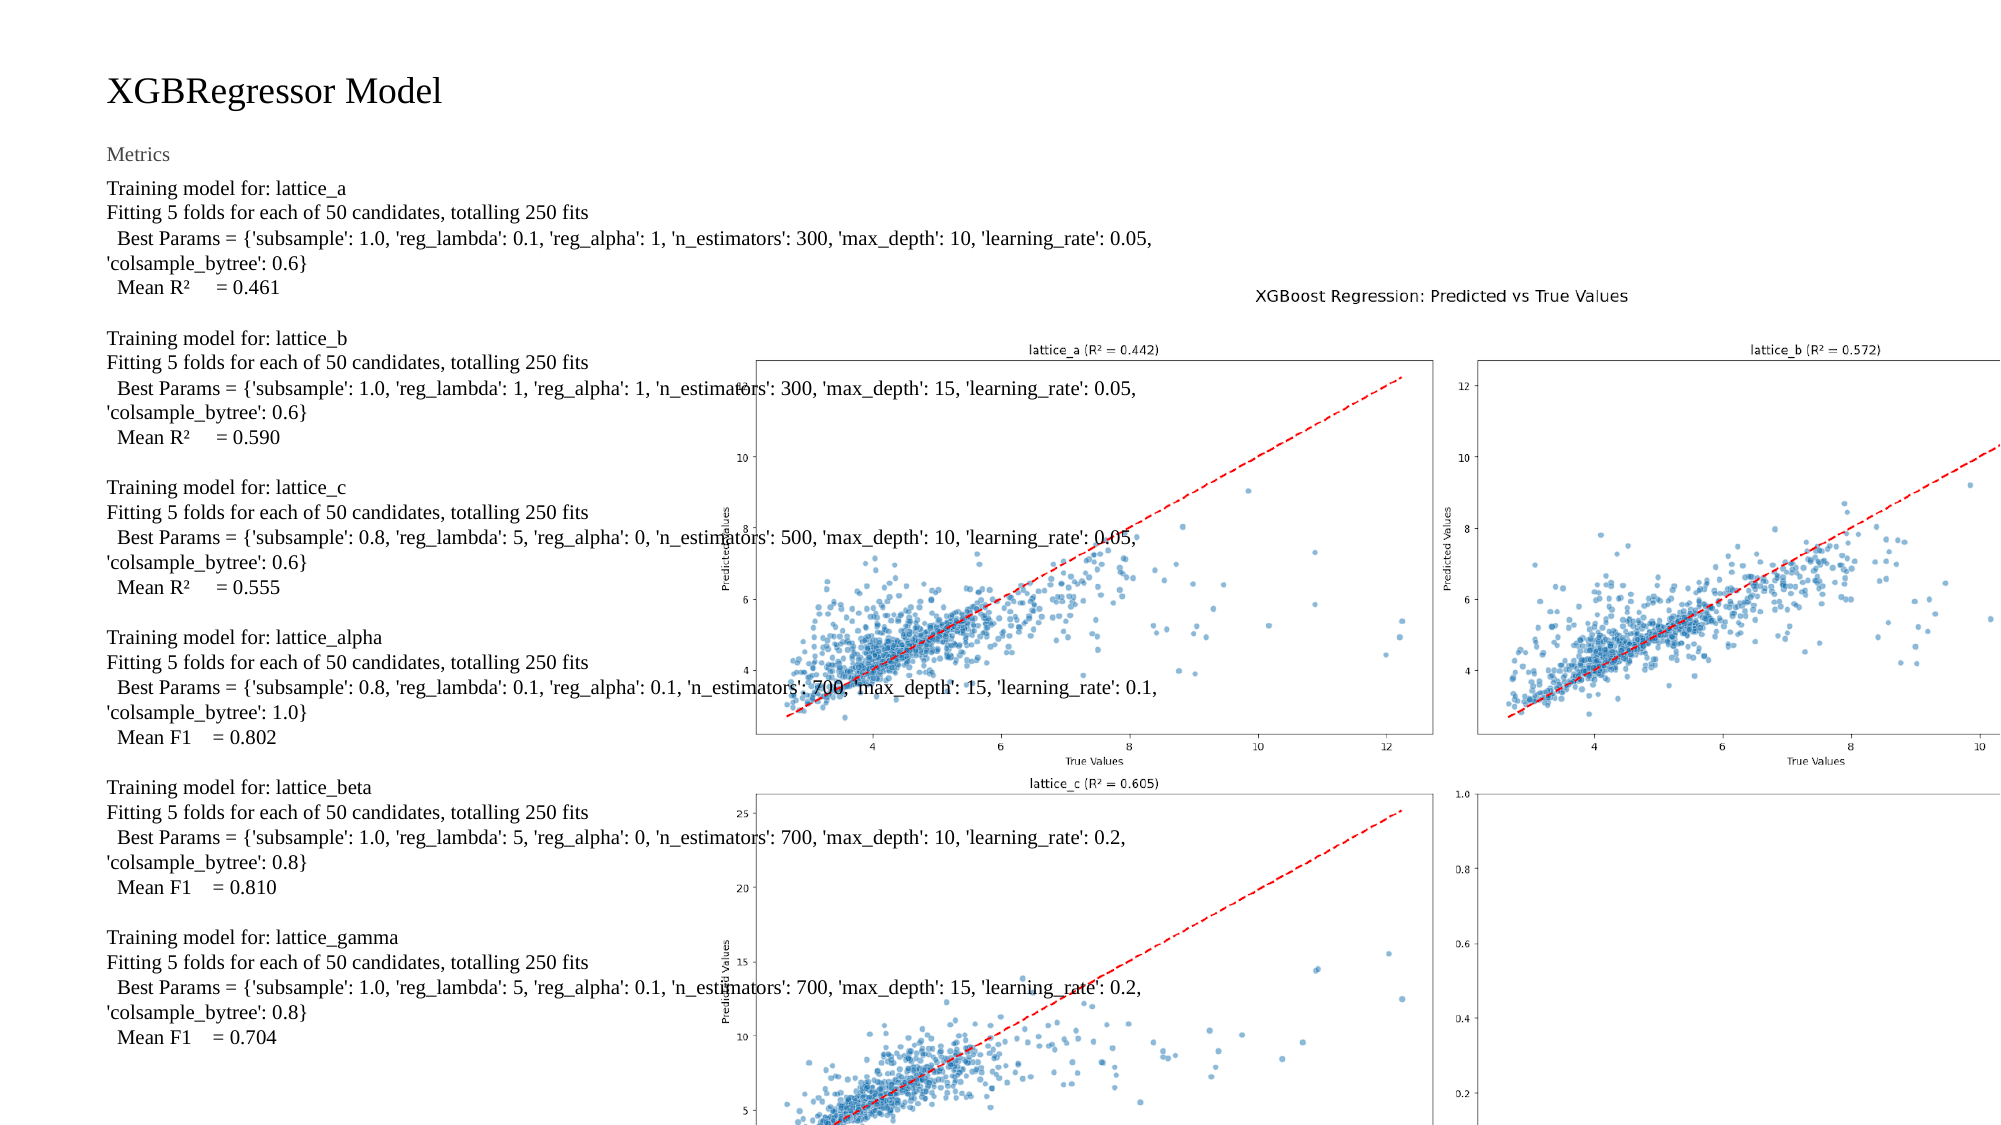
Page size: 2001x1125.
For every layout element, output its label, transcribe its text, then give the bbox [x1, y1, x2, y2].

text_box XGBRegressor Model [91, 59, 1176, 119]
picture [714, 282, 2000, 1125]
text_box Metrics Training model for: lattice_a Fitting 5 folds for each of 50 candidates, totalling 250 fits Best Params = {'subsample': 1.0, 'reg_lambda': 0.1, 'reg_alpha': 1, 'n_estimators': 300, 'max_depth': 10, 'learning_rate': 0.05, 'colsample_bytree': 0.6} Mean R² = 0.461 Training model for: lattice_b Fitting 5 folds for each of 50 candidates, totalling 250 fits Best Params = {'subsample': 1.0, 'reg_lambda': 1, 'reg_alpha': 1, 'n_estimators': 300, 'max_depth': 15, 'learning_rate': 0.05, 'colsample_bytree': 0.6} Mean R² = 0.590 Training model for: lattice_c Fitting 5 folds for each of 50 candidates, totalling 250 fits Best Params = {'subsample': 0.8, 'reg_lambda': 5, 'reg_alpha': 0, 'n_estimators': 500, 'max_depth': 10, 'learning_rate': 0.05, 'colsample_bytree': 0.6} Mean R² = 0.555 Training model for: lattice_alpha Fitting 5 folds for each of 50 candidates, totalling 250 fits Best Params = {'subsample': 0.8, 'reg_lambda': 0.1, 'reg_alpha': 0.1, 'n_estimators': 700, 'max_depth': 15, 'learning_rate': 0.1, 'colsample_bytree': 1.0} Mean F1 = 0.802 Training model for: lattice_beta Fitting 5 folds for each of 50 candidates, totalling 250 fits Best Params = {'subsample': 1.0, 'reg_lambda': 5, 'reg_alpha': 0, 'n_estimators': 700, 'max_depth': 10, 'learning_rate': 0.2, 'colsample_bytree': 0.8} Mean F1 = 0.810 Training model for: lattice_gamma Fitting 5 folds for each of 50 candidates, totalling 250 fits Best Params = {'subsample': 1.0, 'reg_lambda': 5, 'reg_alpha': 0.1, 'n_estimators': 700, 'max_depth': 15, 'learning_rate': 0.2, 'colsample_bytree': 0.8} Mean F1 = 0.704 [91, 133, 1176, 1056]
